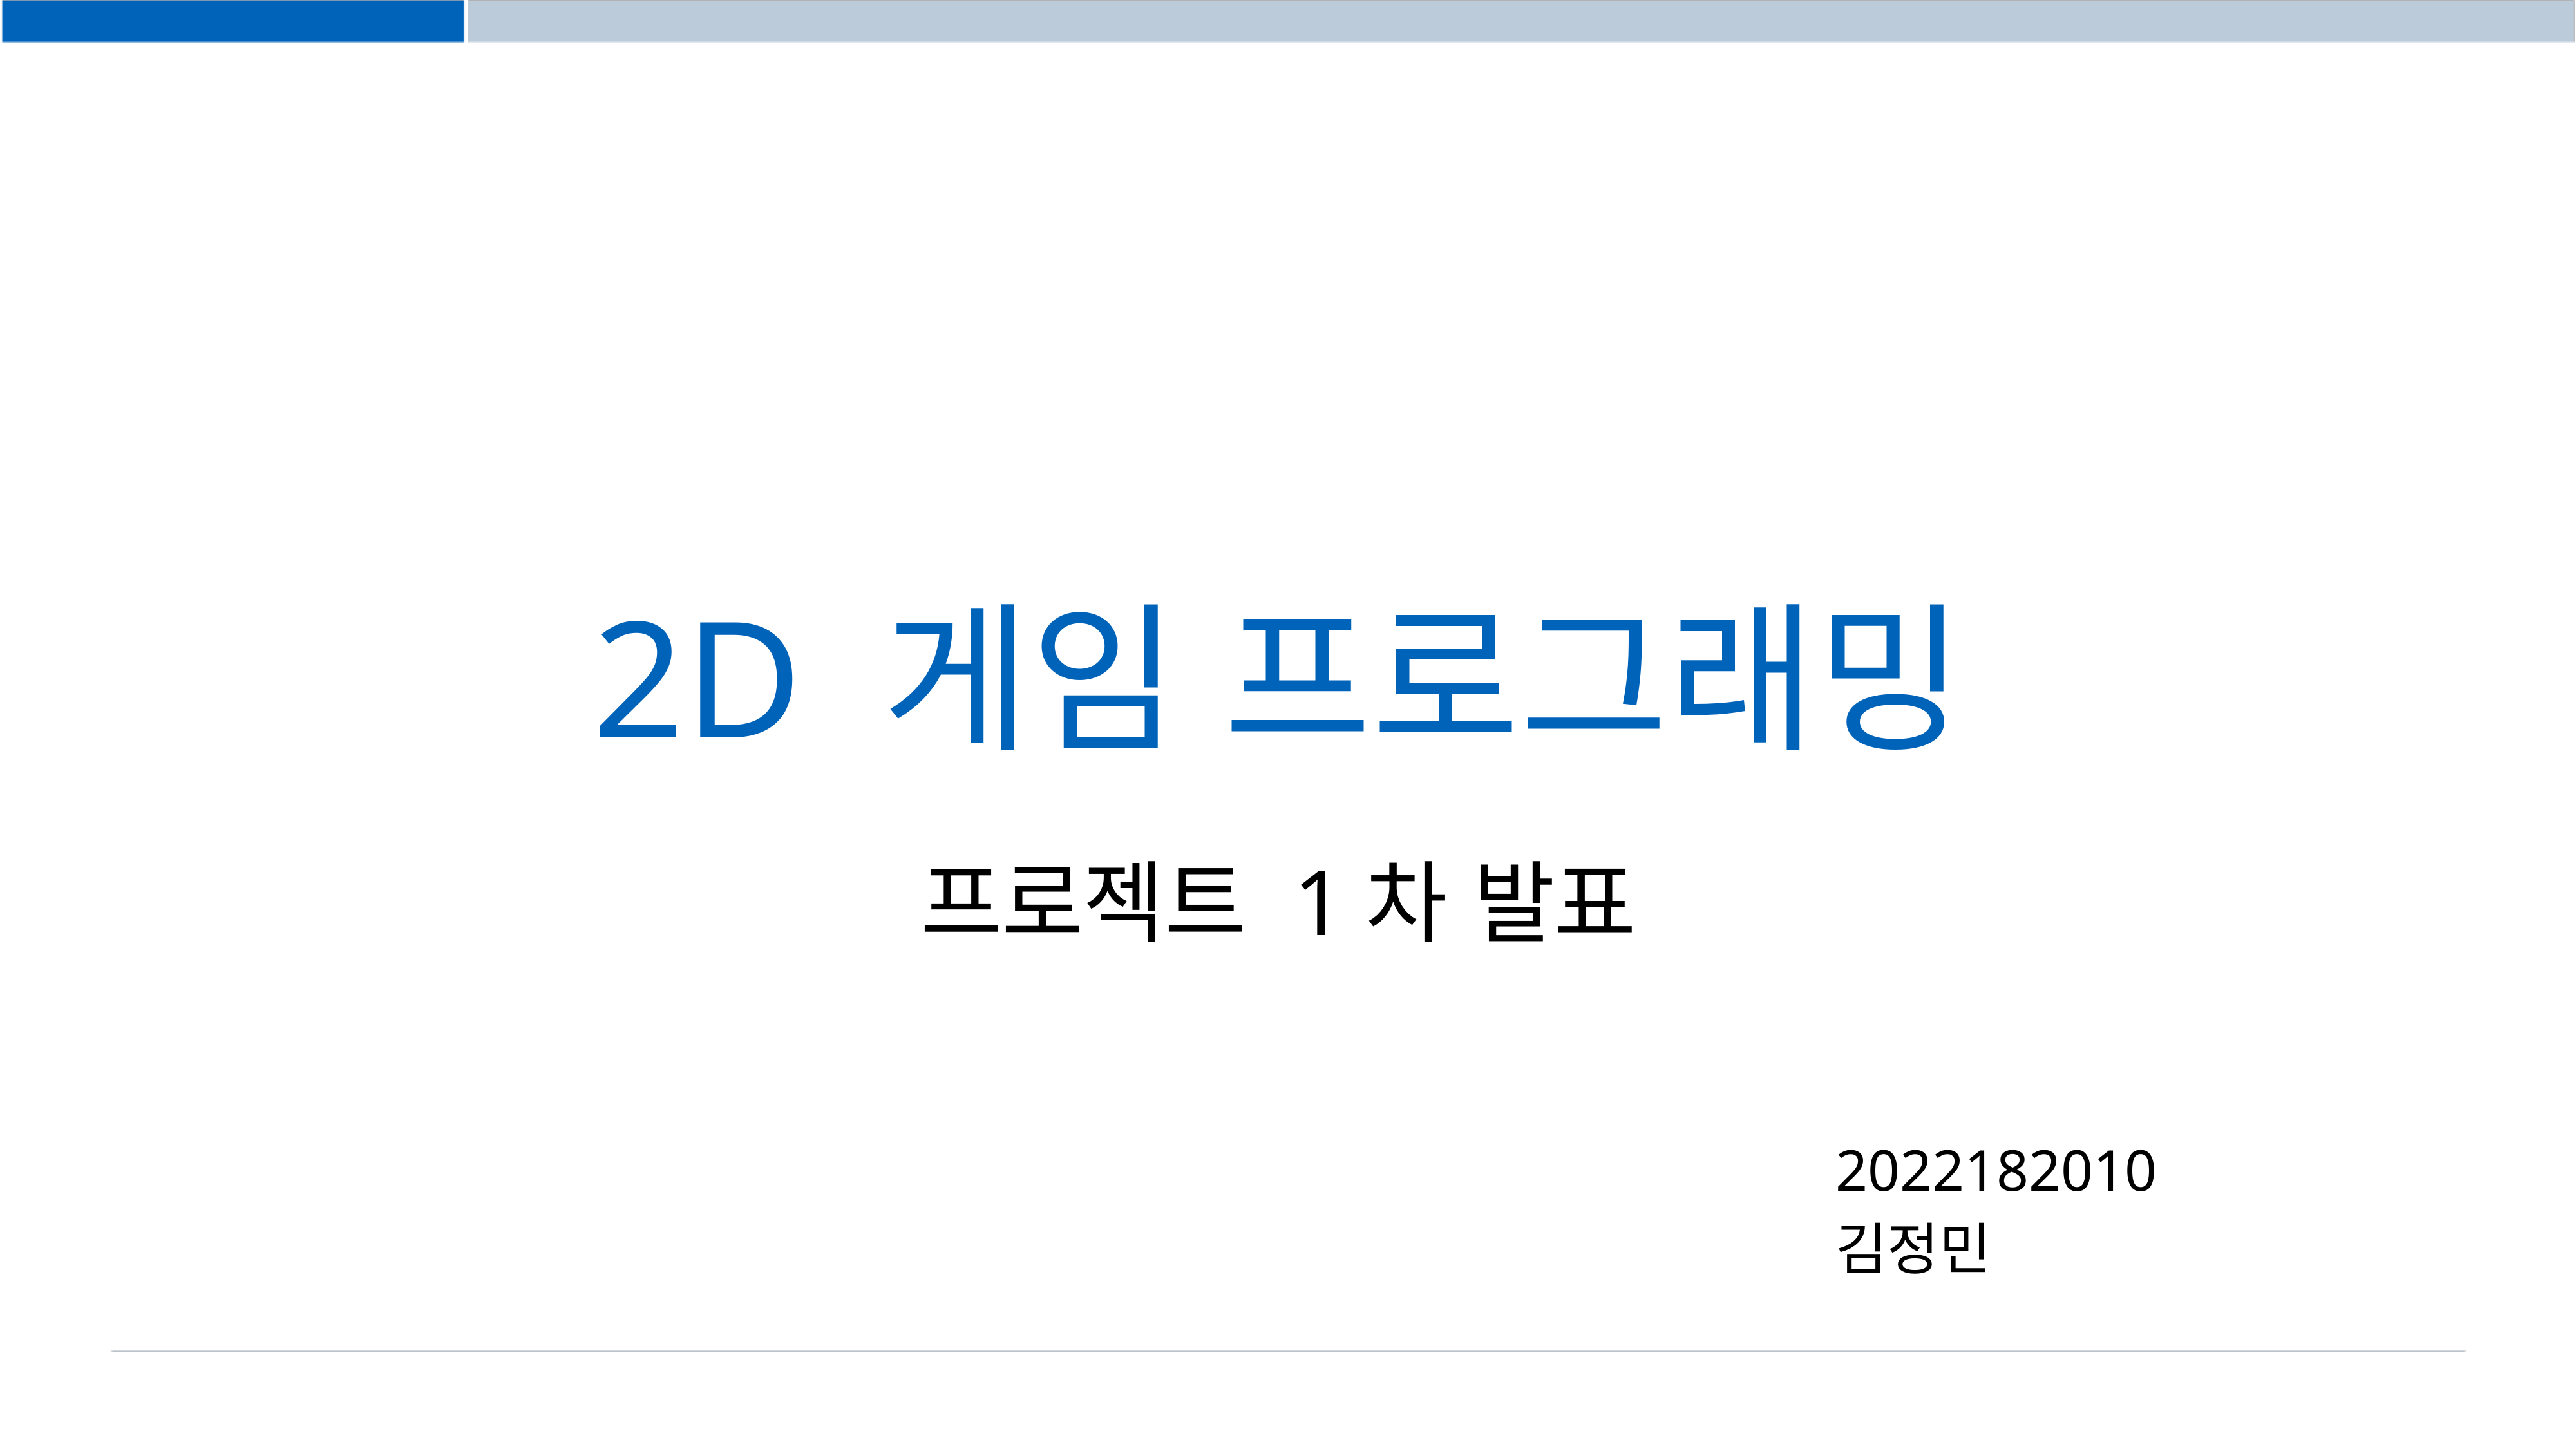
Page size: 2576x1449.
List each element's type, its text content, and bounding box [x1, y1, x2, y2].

text_box 프로젝트 1차 발표 [176, 841, 2380, 966]
text_box 2022182010 김정민 [1826, 1119, 2322, 1198]
picture [0, 0, 2576, 44]
text_box 2D 게임 프로그래밍 [166, 567, 2391, 793]
picture [97, 1349, 2480, 1353]
